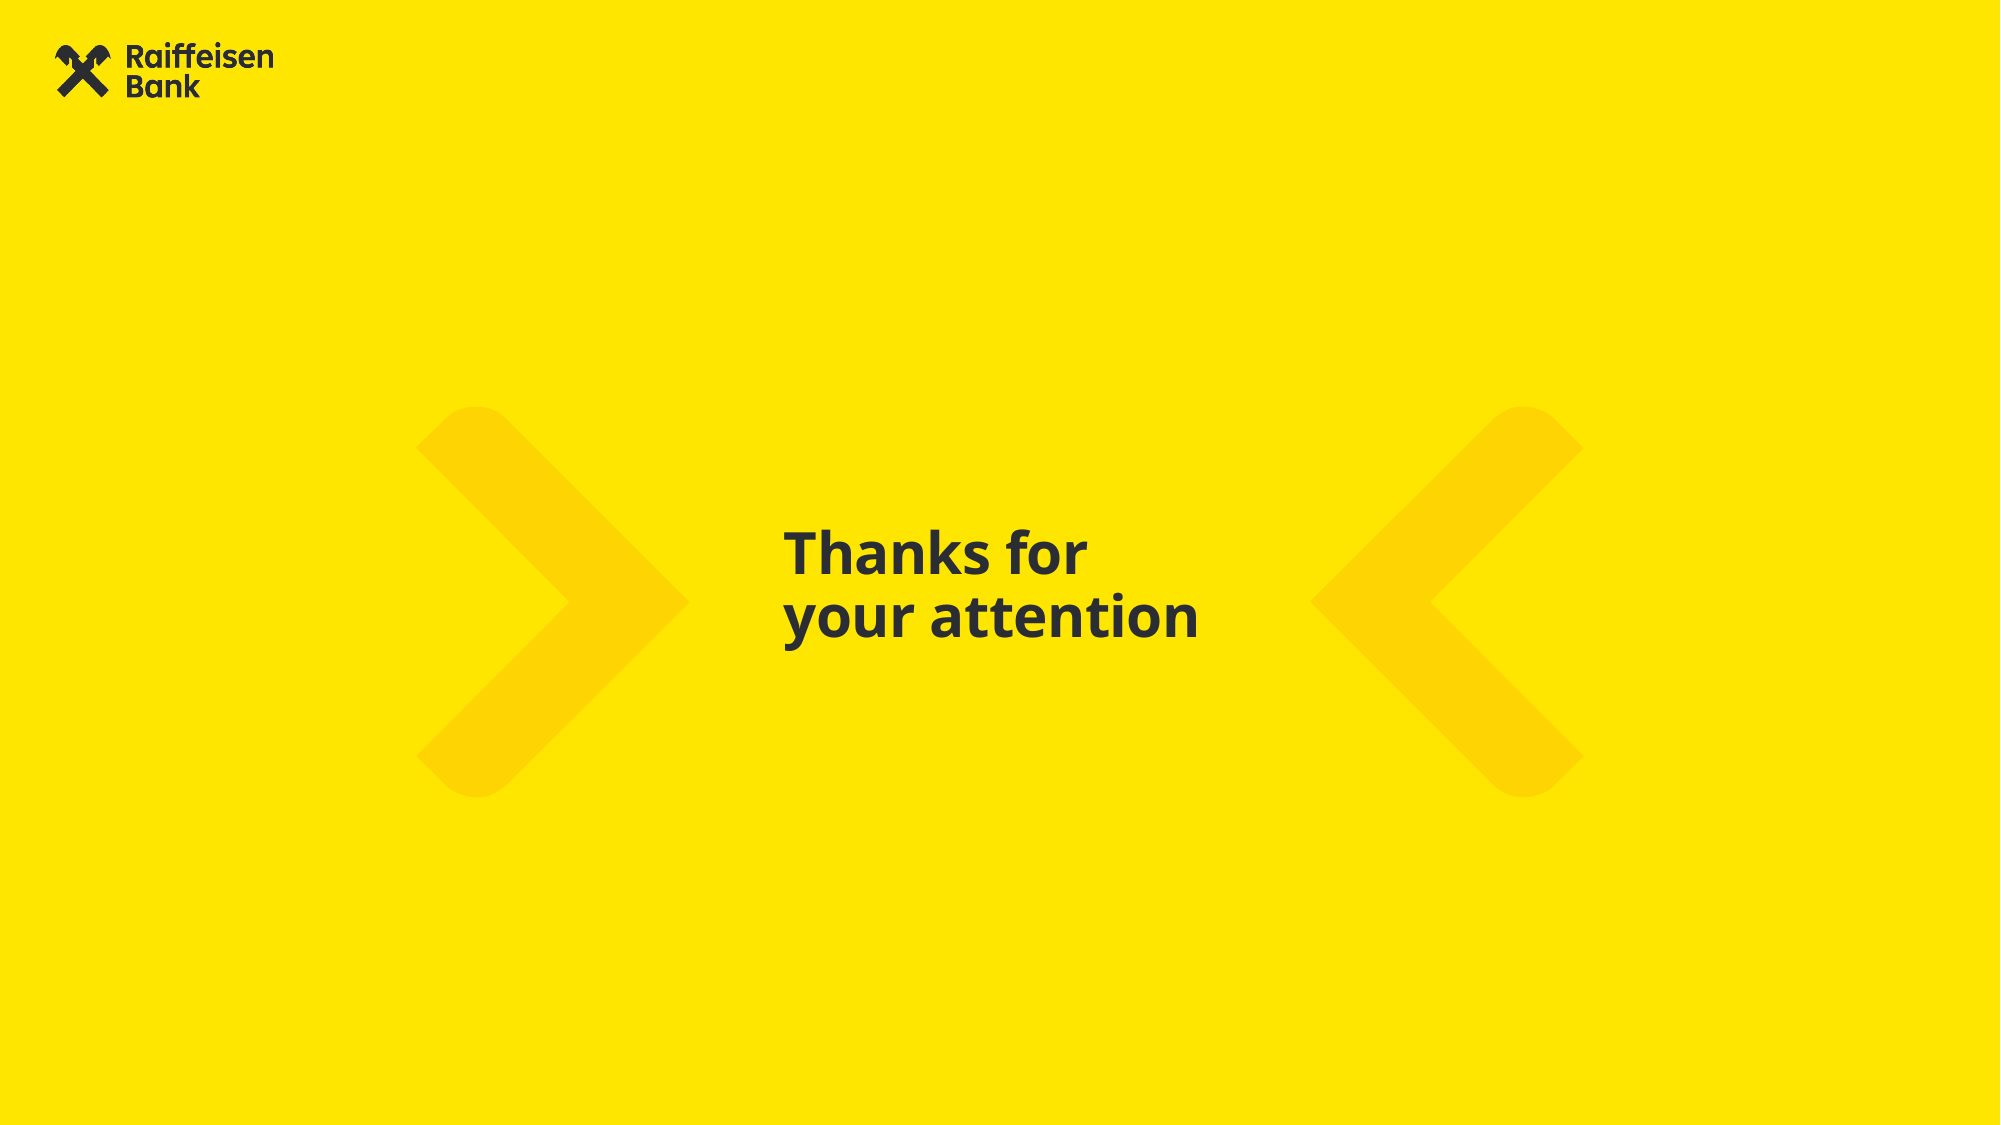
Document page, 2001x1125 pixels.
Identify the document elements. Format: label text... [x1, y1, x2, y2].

picture [55, 42, 273, 98]
title Thanks for your attention [783, 523, 1216, 652]
